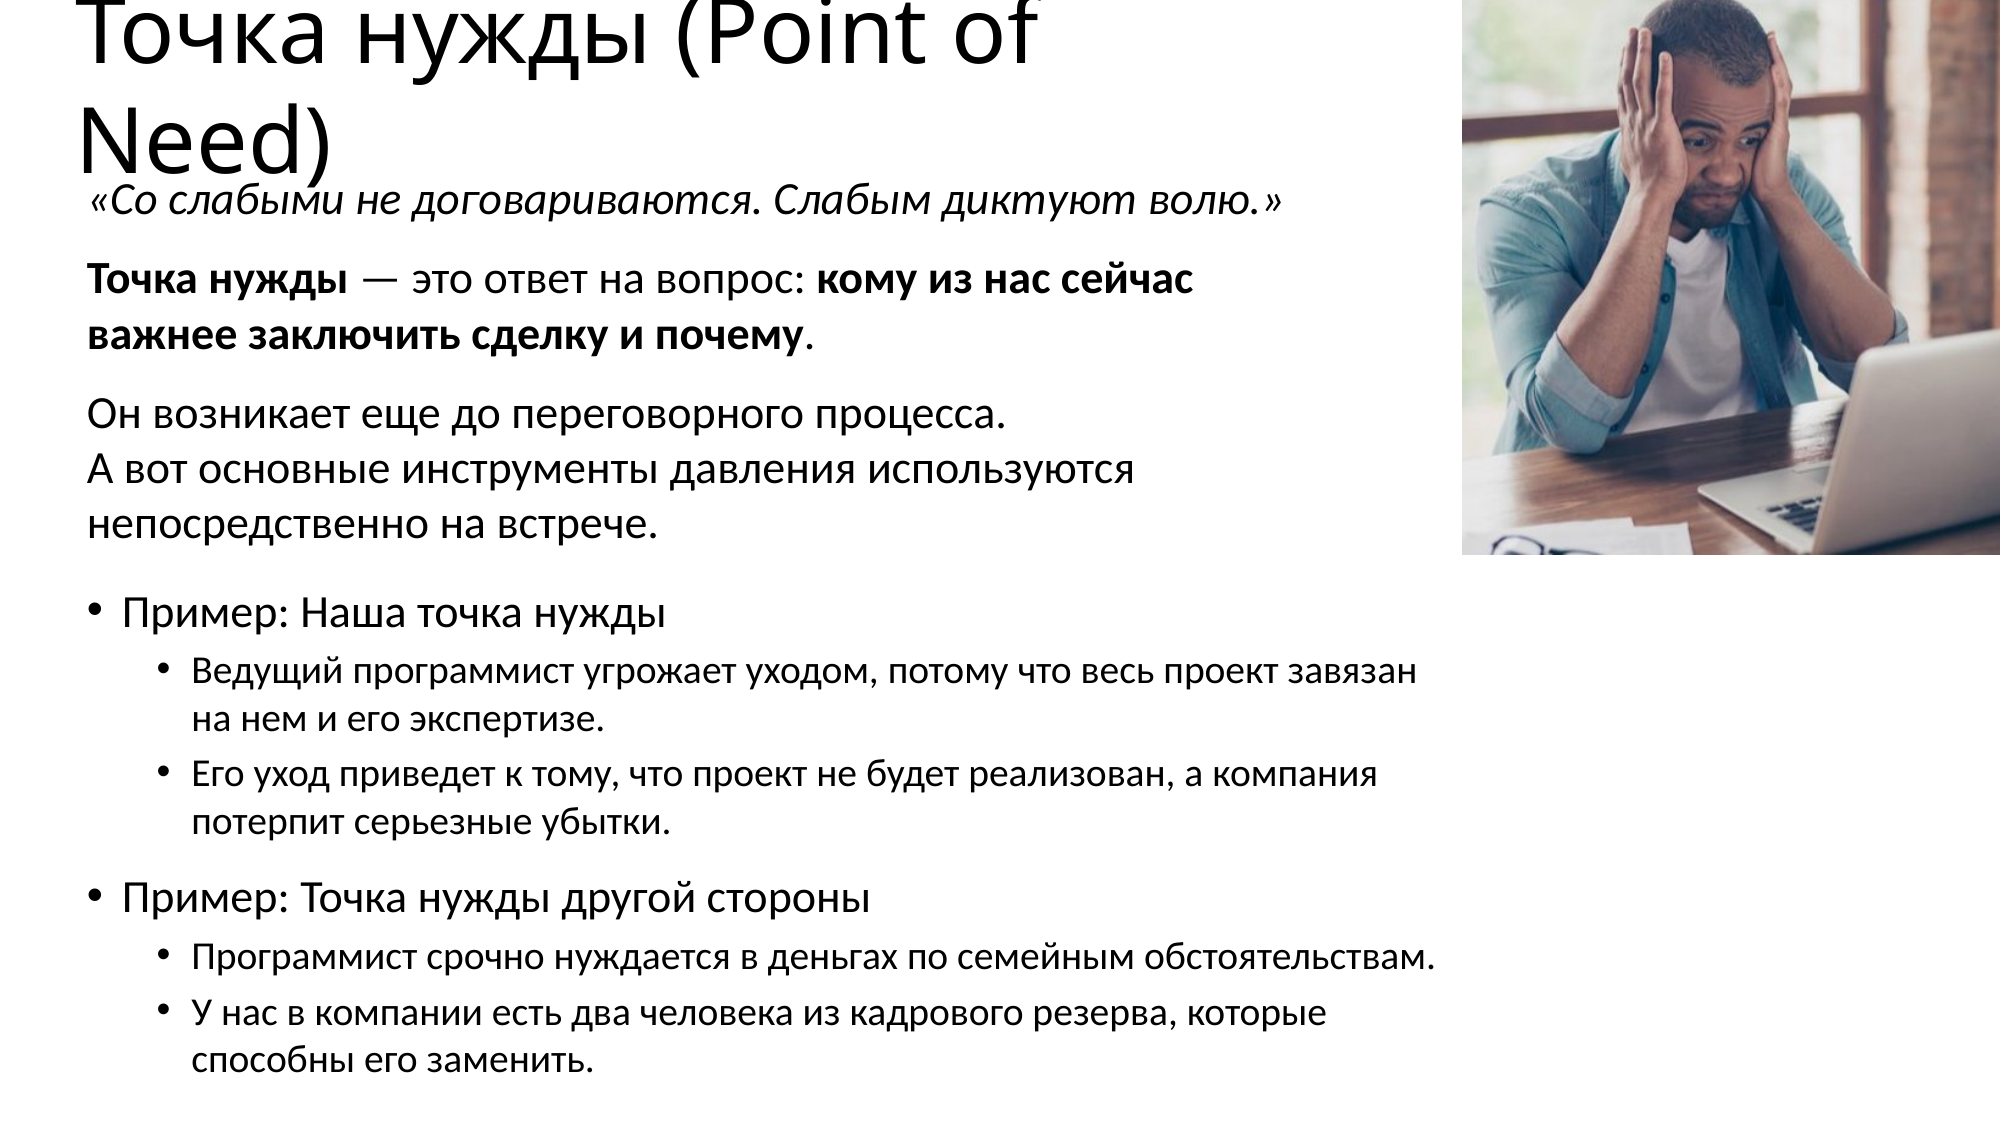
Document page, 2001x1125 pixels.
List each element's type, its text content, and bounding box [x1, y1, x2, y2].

list «Со слабыми не договариваются. Слабым диктуют волю.» Точка нужды — это ответ на вопрос: кому из нас сейчас важнее заключить сделку и почему. Он возникает еще до переговорного процесса. А вот основные инструменты давления используются непосредственно на встрече. Пример: Наша точка нужды Ведущий программист угрожает уходом, потому что весь проект завязан на нем и его экспертизе. Его уход приведет к тому, что проект не будет реализован, а компания потерпит серьезные убытки. Пример: Точка нужды другой стороны Программист срочно нуждается в деньгах по семейным обстоятельствам. У нас в компании есть два человека из кадрового резерва, которые способны его заменить. [71, 160, 1463, 1125]
picture [1462, 0, 2000, 555]
title Точка нужды (Point of Need) [71, 0, 1275, 160]
